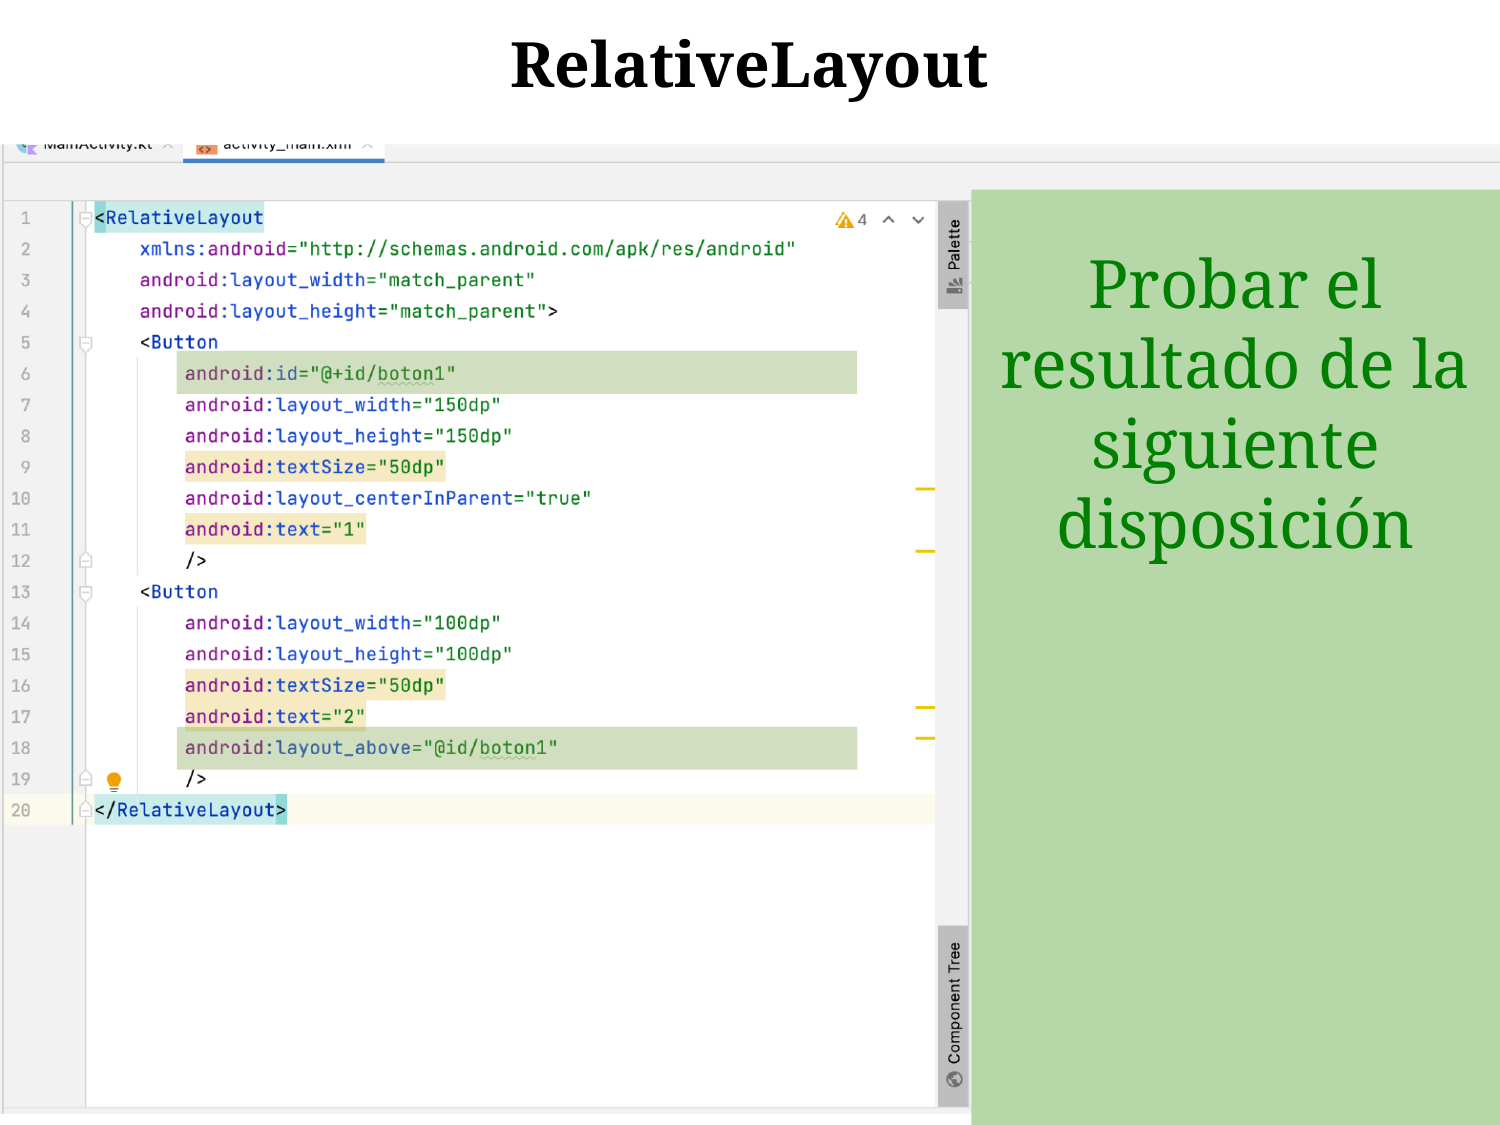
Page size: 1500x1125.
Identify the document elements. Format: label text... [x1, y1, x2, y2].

text_box Probar el resultado de la siguiente disposición [971, 1120, 1500, 1125]
picture [0, 123, 1500, 1114]
text_box RelativeLayout [0, 0, 1500, 123]
